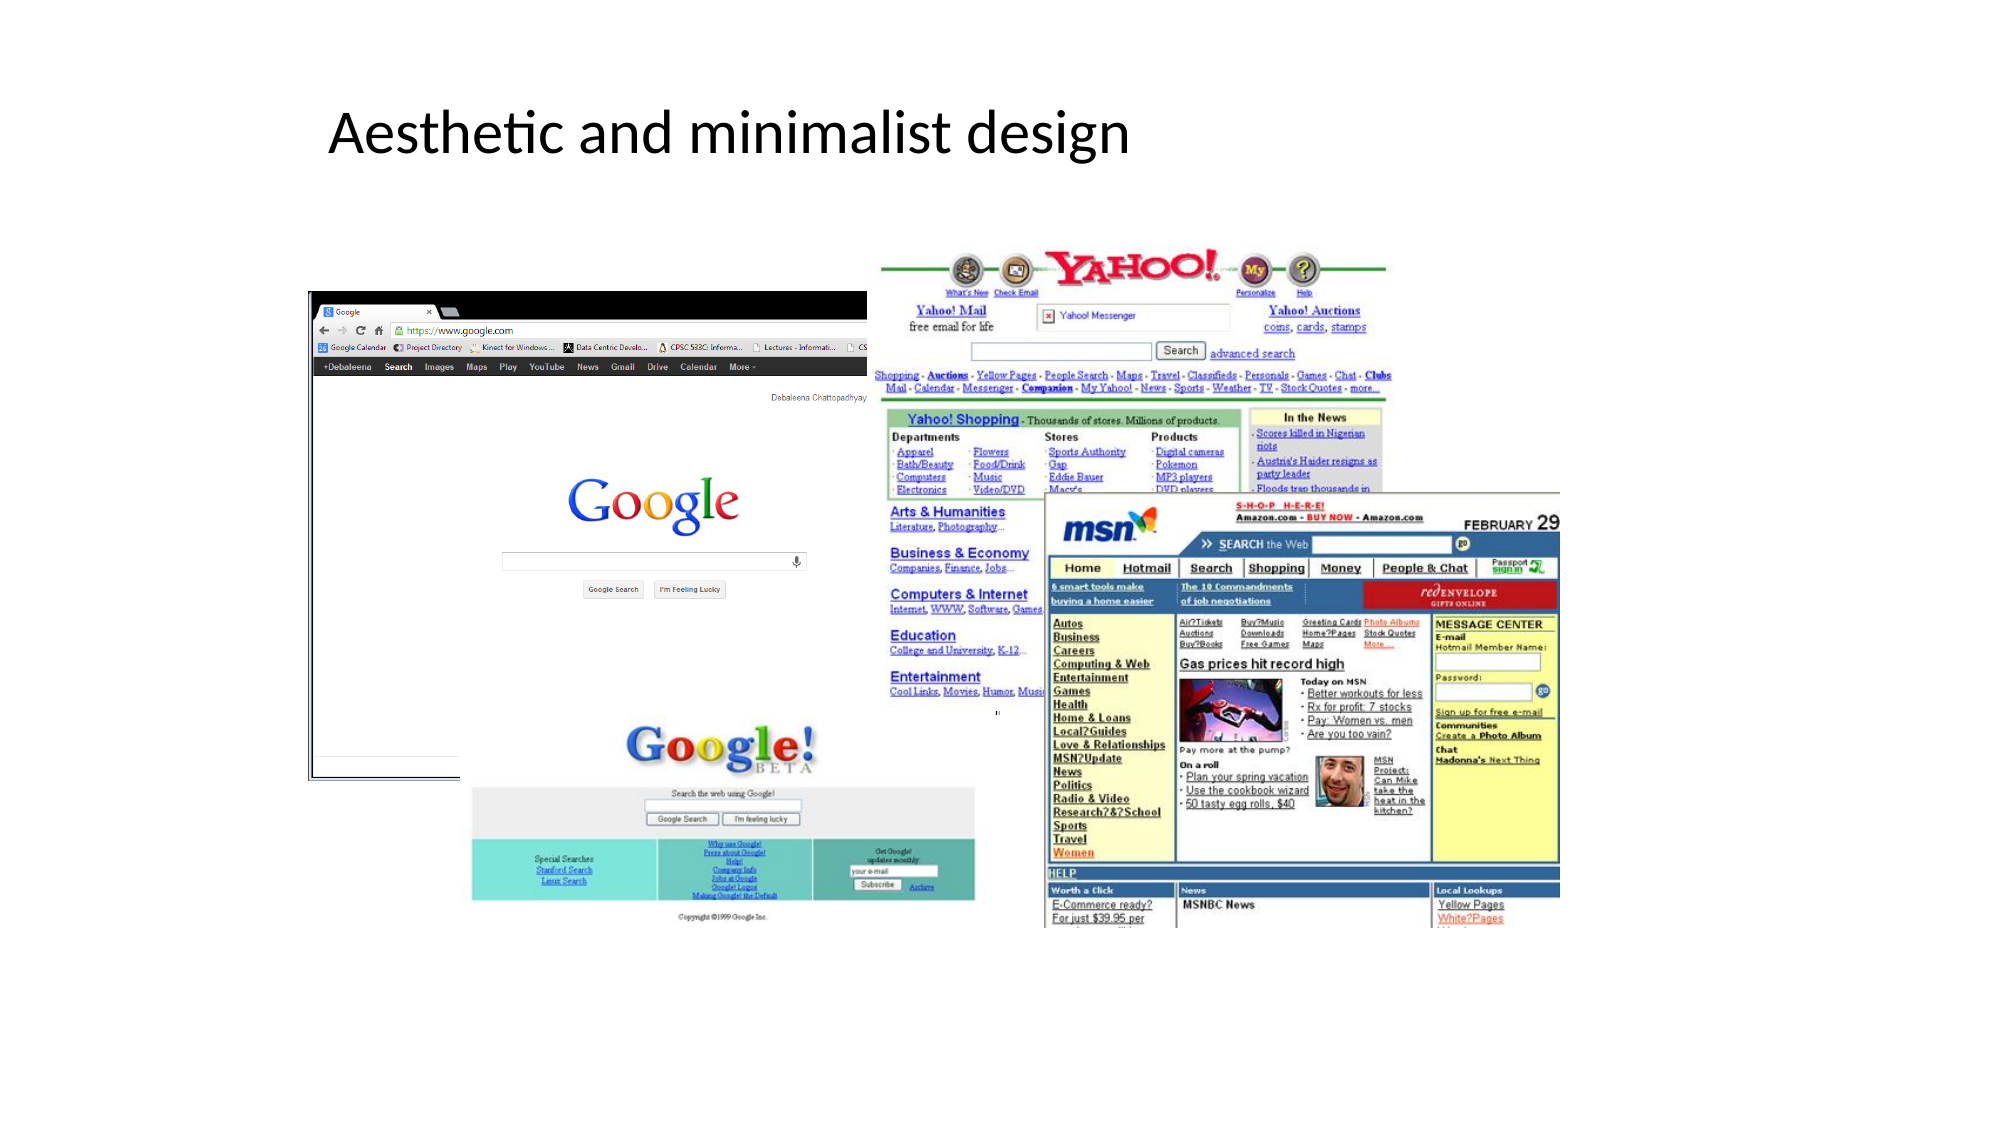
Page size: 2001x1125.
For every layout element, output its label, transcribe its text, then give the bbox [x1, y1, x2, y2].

picture [308, 244, 1560, 940]
text_box Aesthetic and minimalist design [313, 83, 1148, 174]
